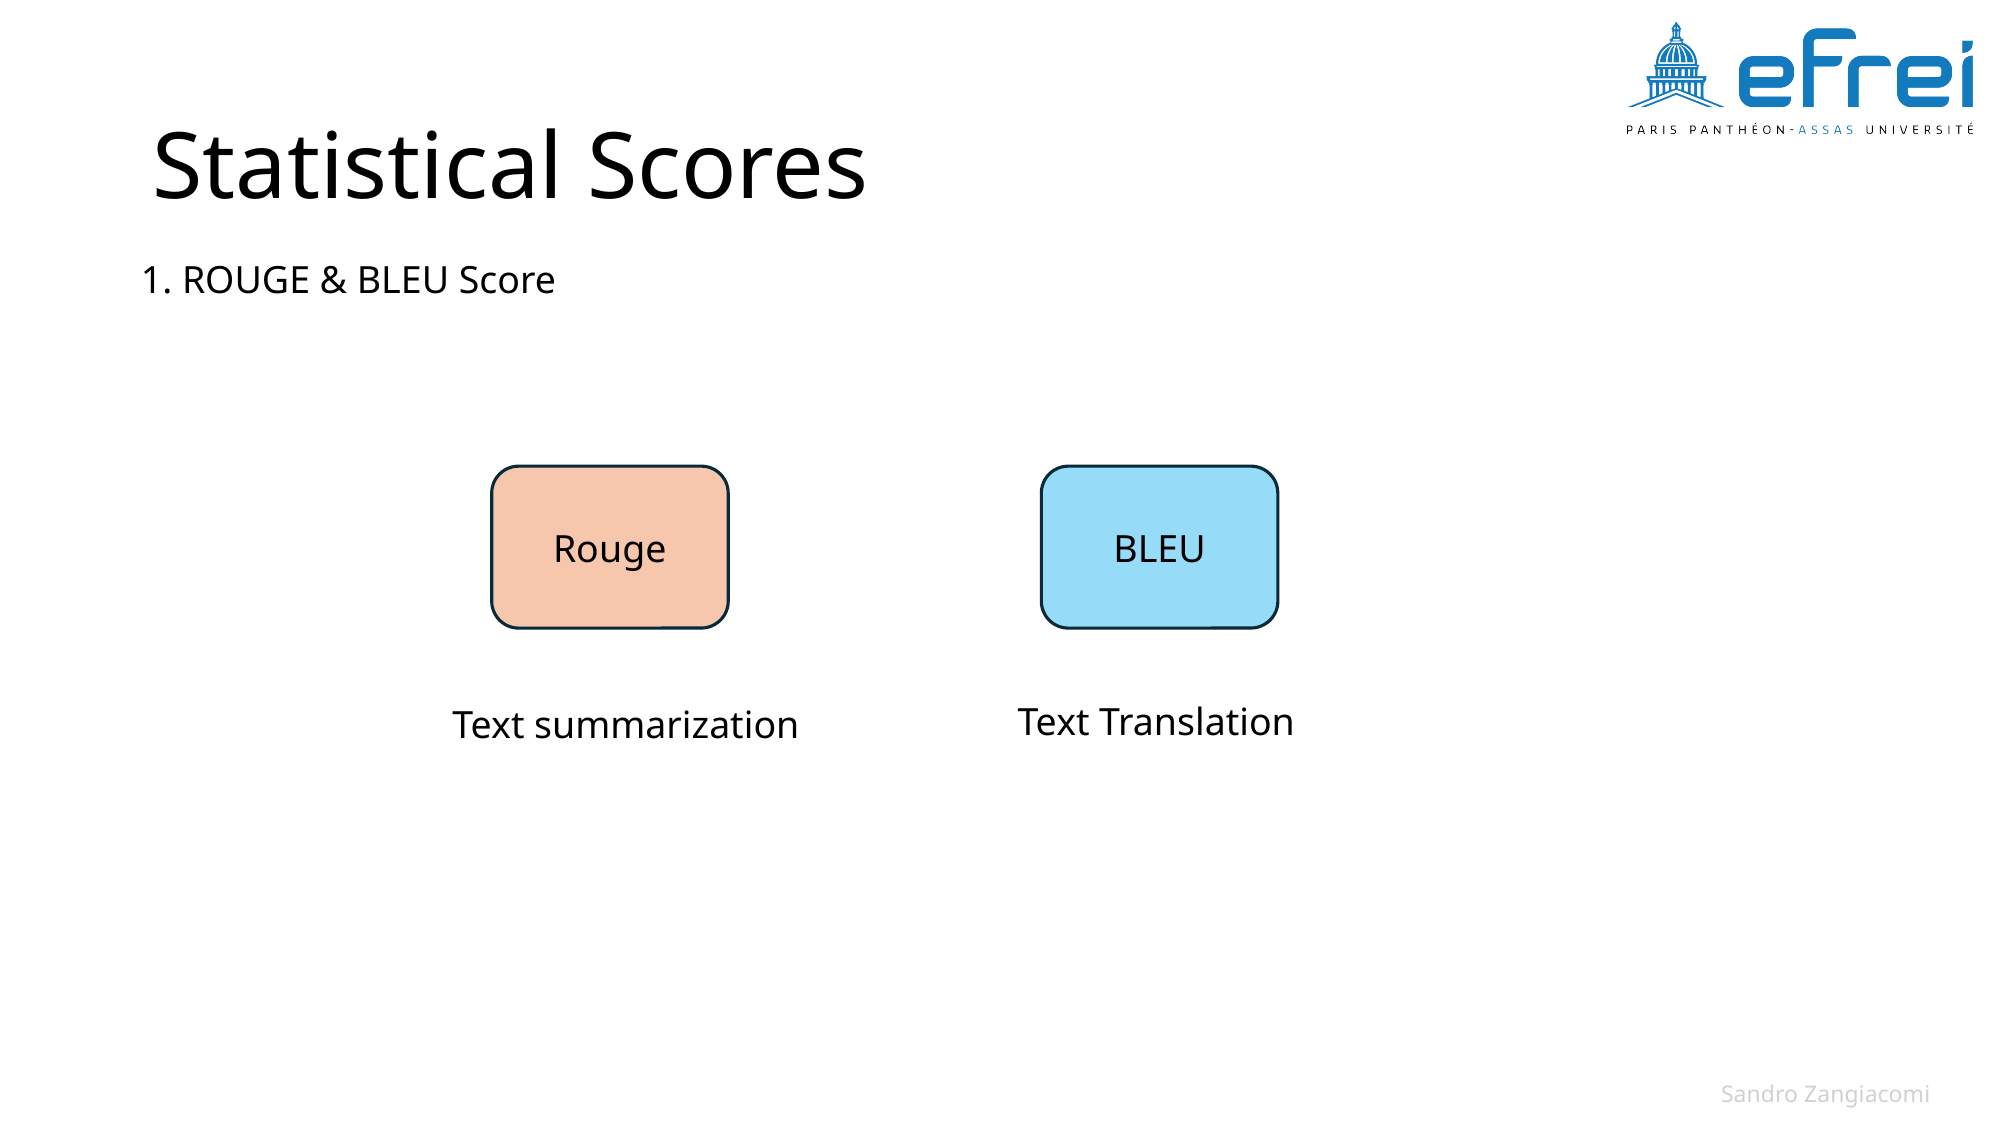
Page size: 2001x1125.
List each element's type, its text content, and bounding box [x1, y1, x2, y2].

text_box Rouge [490, 464, 730, 630]
picture [1627, 22, 1973, 134]
text_box Text summarization [437, 694, 825, 754]
text_box Text Translation [1002, 690, 1320, 751]
text_box BLEU [1039, 464, 1280, 630]
title Statistical Scores [137, 59, 1101, 278]
text_box 1. ROUGE & BLEU Score [126, 248, 572, 309]
